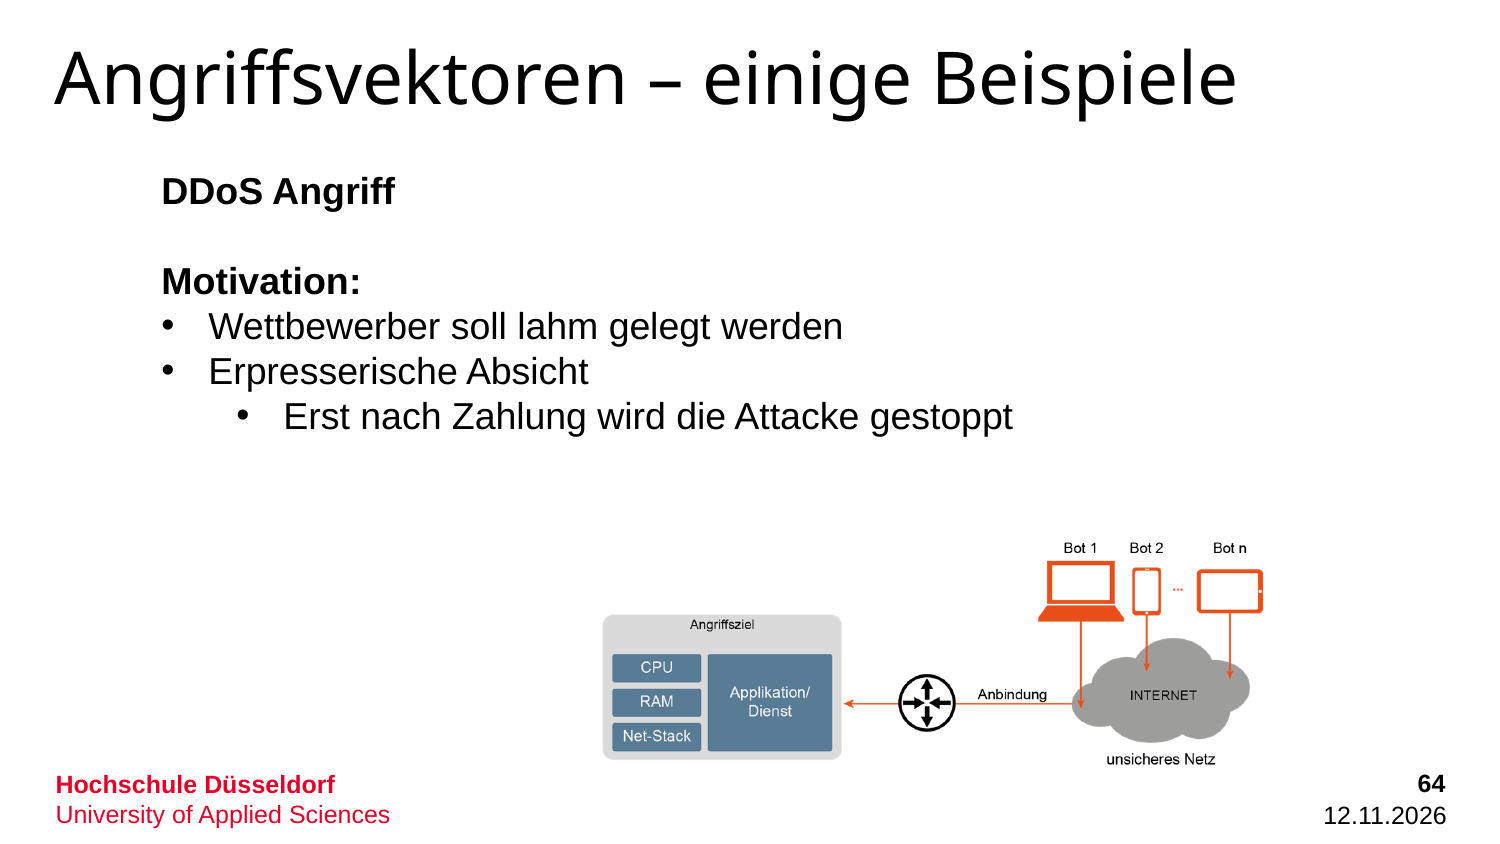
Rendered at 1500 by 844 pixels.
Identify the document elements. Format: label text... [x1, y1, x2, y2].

picture [592, 534, 1273, 771]
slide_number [1305, 785, 1463, 844]
slide_number 64 [1283, 759, 1461, 815]
text_box DDoS Angriff Motivation: Wettbewerber soll lahm gelegt werden Erpresserische Absicht Erst nach Zahlung wird die Attacke gestoppt [146, 159, 1418, 445]
title Angriffsvektoren – einige Beispiele [39, 24, 1461, 160]
